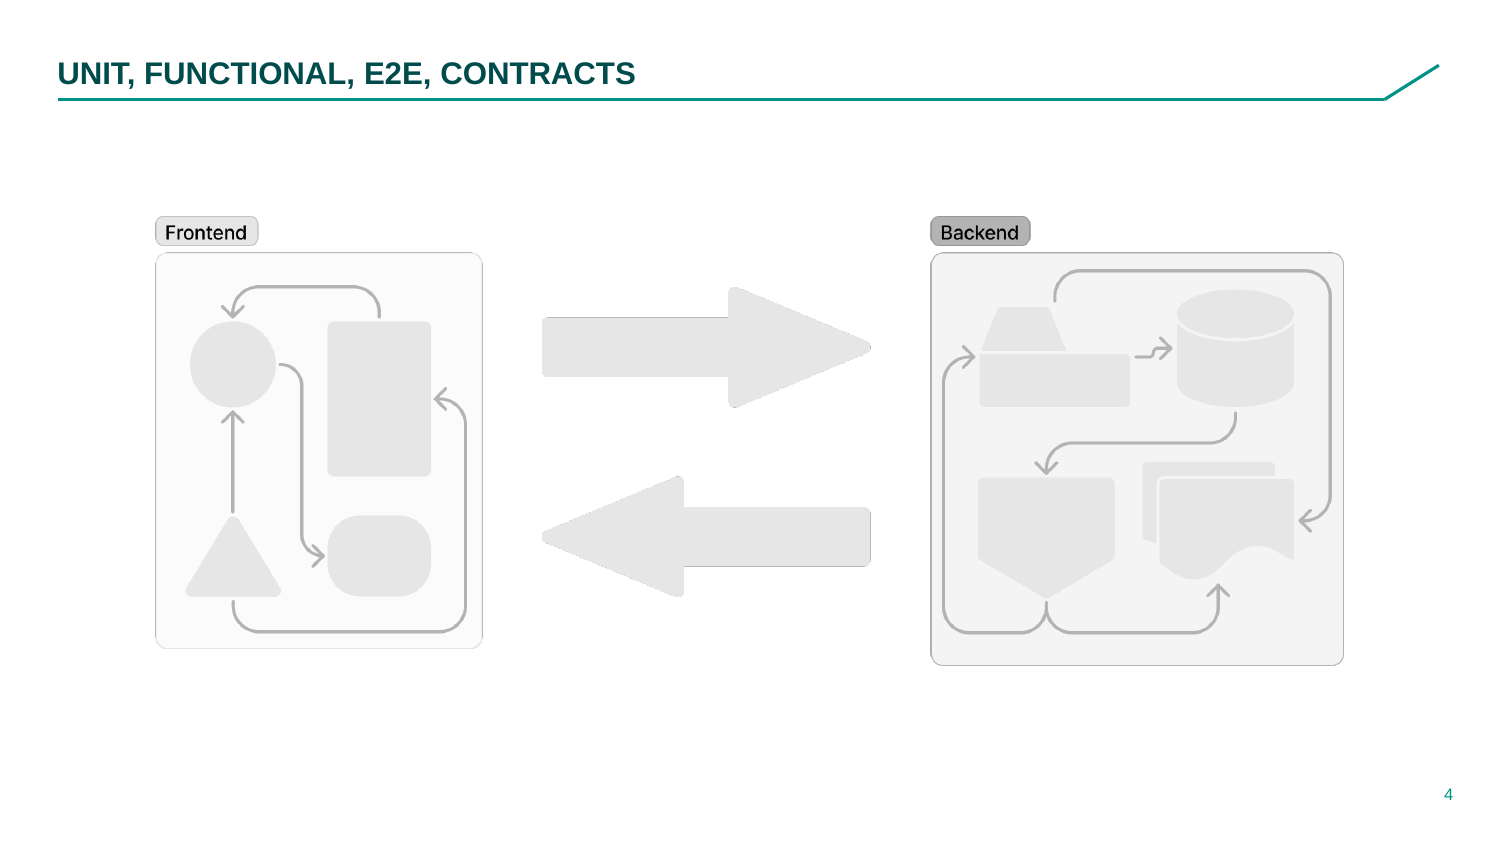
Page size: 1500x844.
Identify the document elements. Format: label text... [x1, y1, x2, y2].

list Unit, functional, e2e, contracts [57, 57, 1442, 93]
picture [111, 209, 1387, 709]
